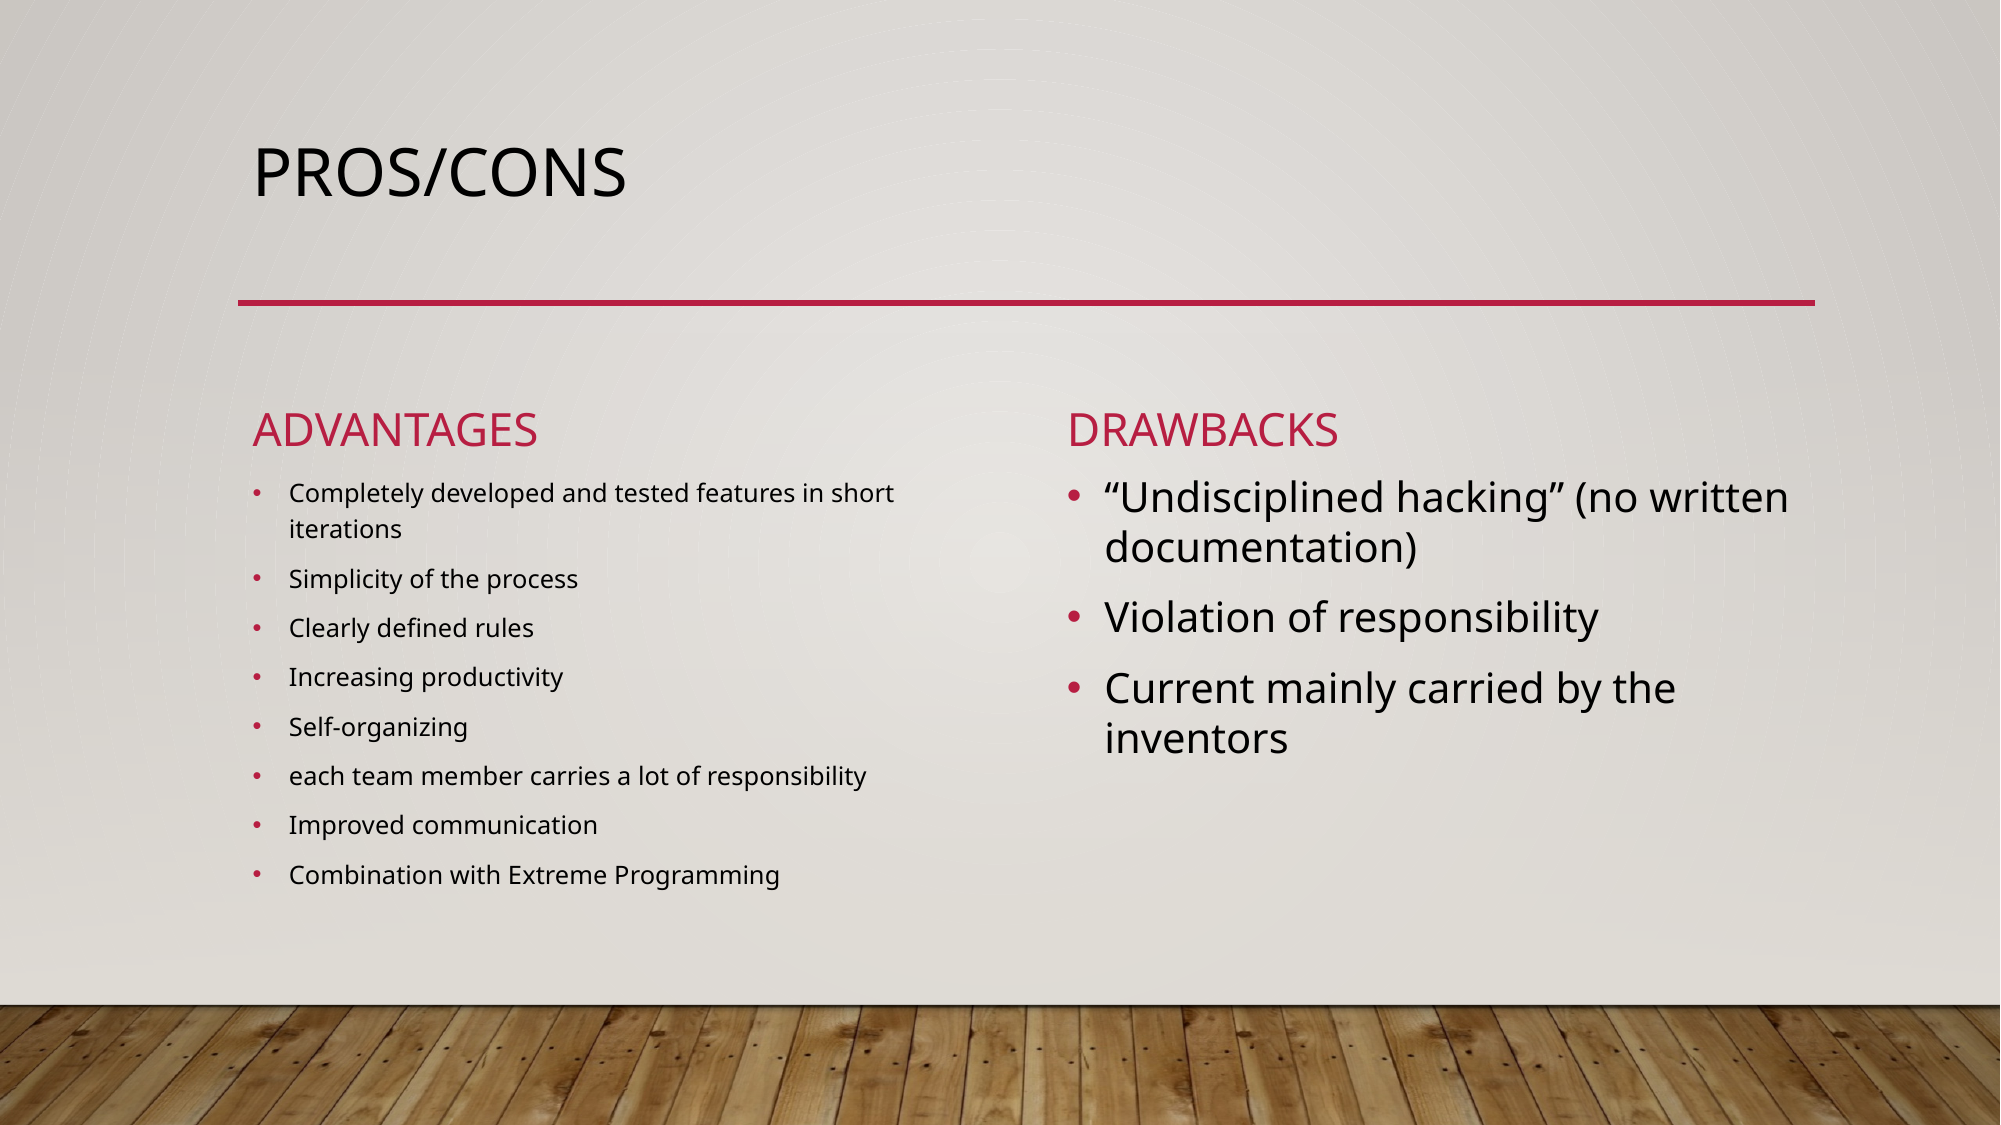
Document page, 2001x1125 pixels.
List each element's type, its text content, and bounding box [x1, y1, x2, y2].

title Pros/Cons [237, 131, 1814, 306]
list Advantages [237, 331, 1000, 463]
list Completely developed and tested features in short iterations Simplicity of the process Clearly defined rules Increasing productivity Self-organizing each team member carries a lot of responsibility Improved communication Combination with Extreme Programming [237, 463, 1000, 898]
list “Undisciplined hacking” (no written documentation) Violation of responsibility Current mainly carried by the inventors [1051, 462, 1814, 896]
list Drawbacks [1051, 331, 1814, 462]
picture [0, 1005, 2000, 1125]
